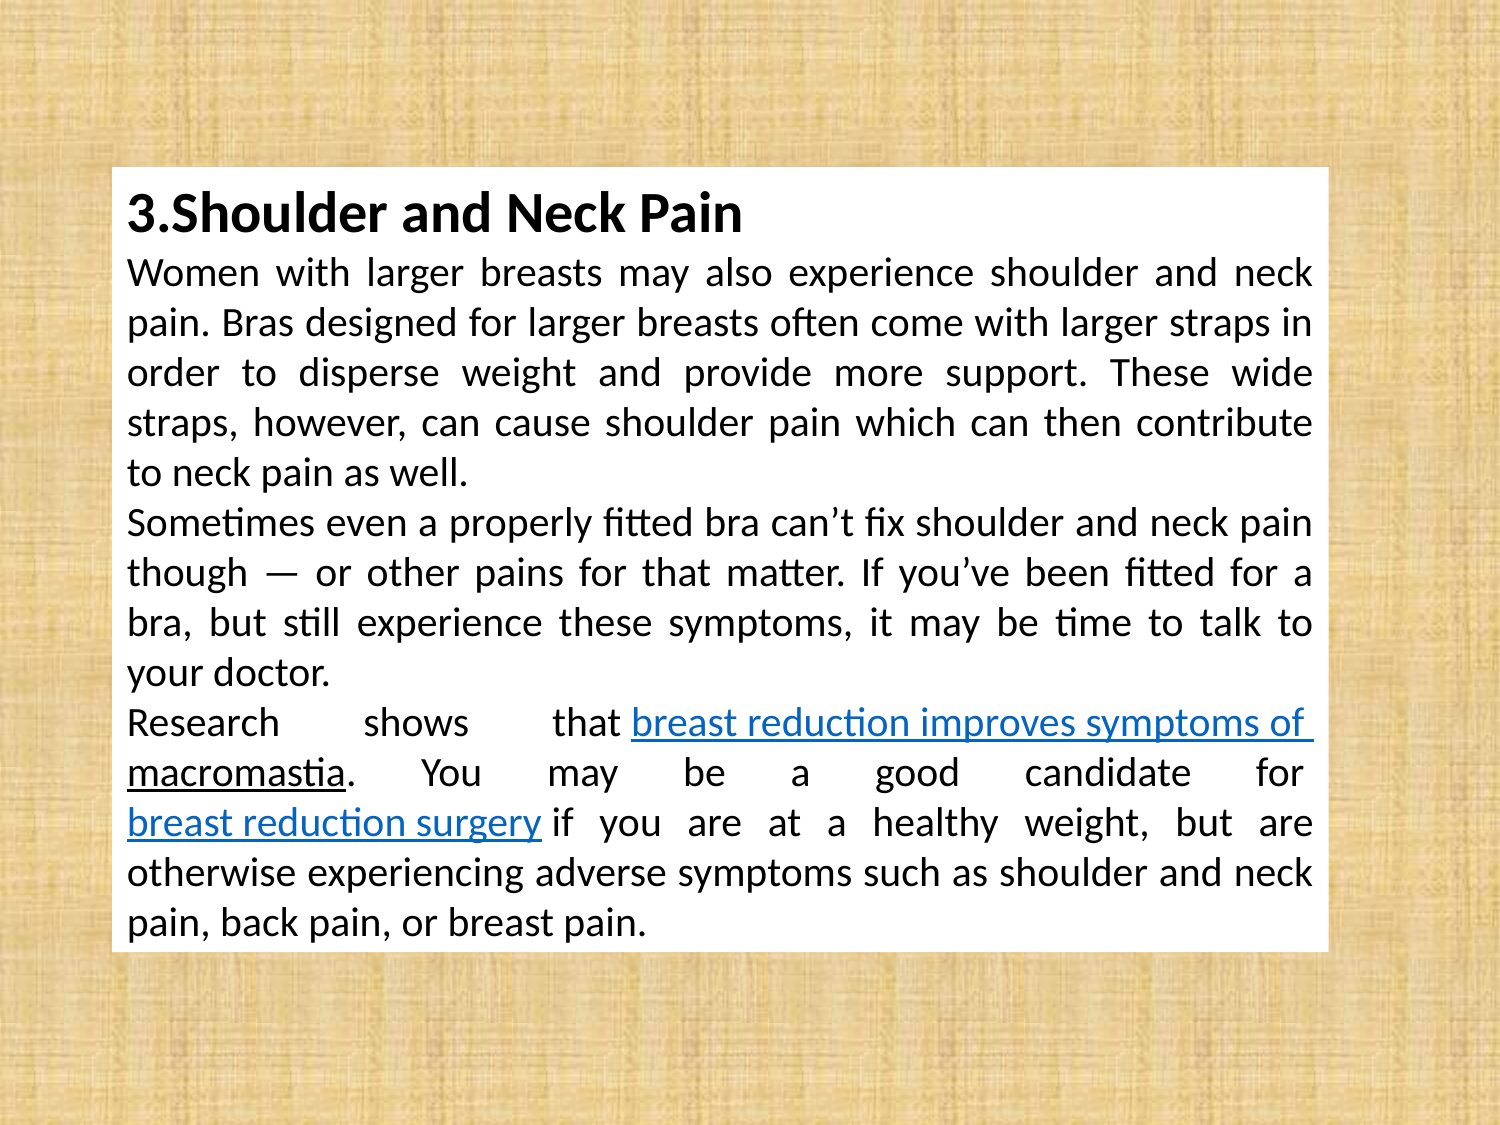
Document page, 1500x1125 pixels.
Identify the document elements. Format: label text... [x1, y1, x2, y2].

text_box 3.Shoulder and Neck Pain Women with larger breasts may also experience shoulder and neck pain. Bras designed for larger breasts often come with larger straps in order to disperse weight and provide more support. These wide straps, however, can cause shoulder pain which can then contribute to neck pain as well. Sometimes even a properly fitted bra can’t fix shoulder and neck pain though — or other pains for that matter. If you’ve been fitted for a bra, but still experience these symptoms, it may be time to talk to your doctor. Research shows that breast reduction improves symptoms of macromastia. You may be a good candidate for breast reduction surgery if you are at a healthy weight, but are otherwise experiencing adverse symptoms such as shoulder and neck pain, back pain, or breast pain. [112, 167, 1329, 953]
picture [0, 0, 1500, 1125]
